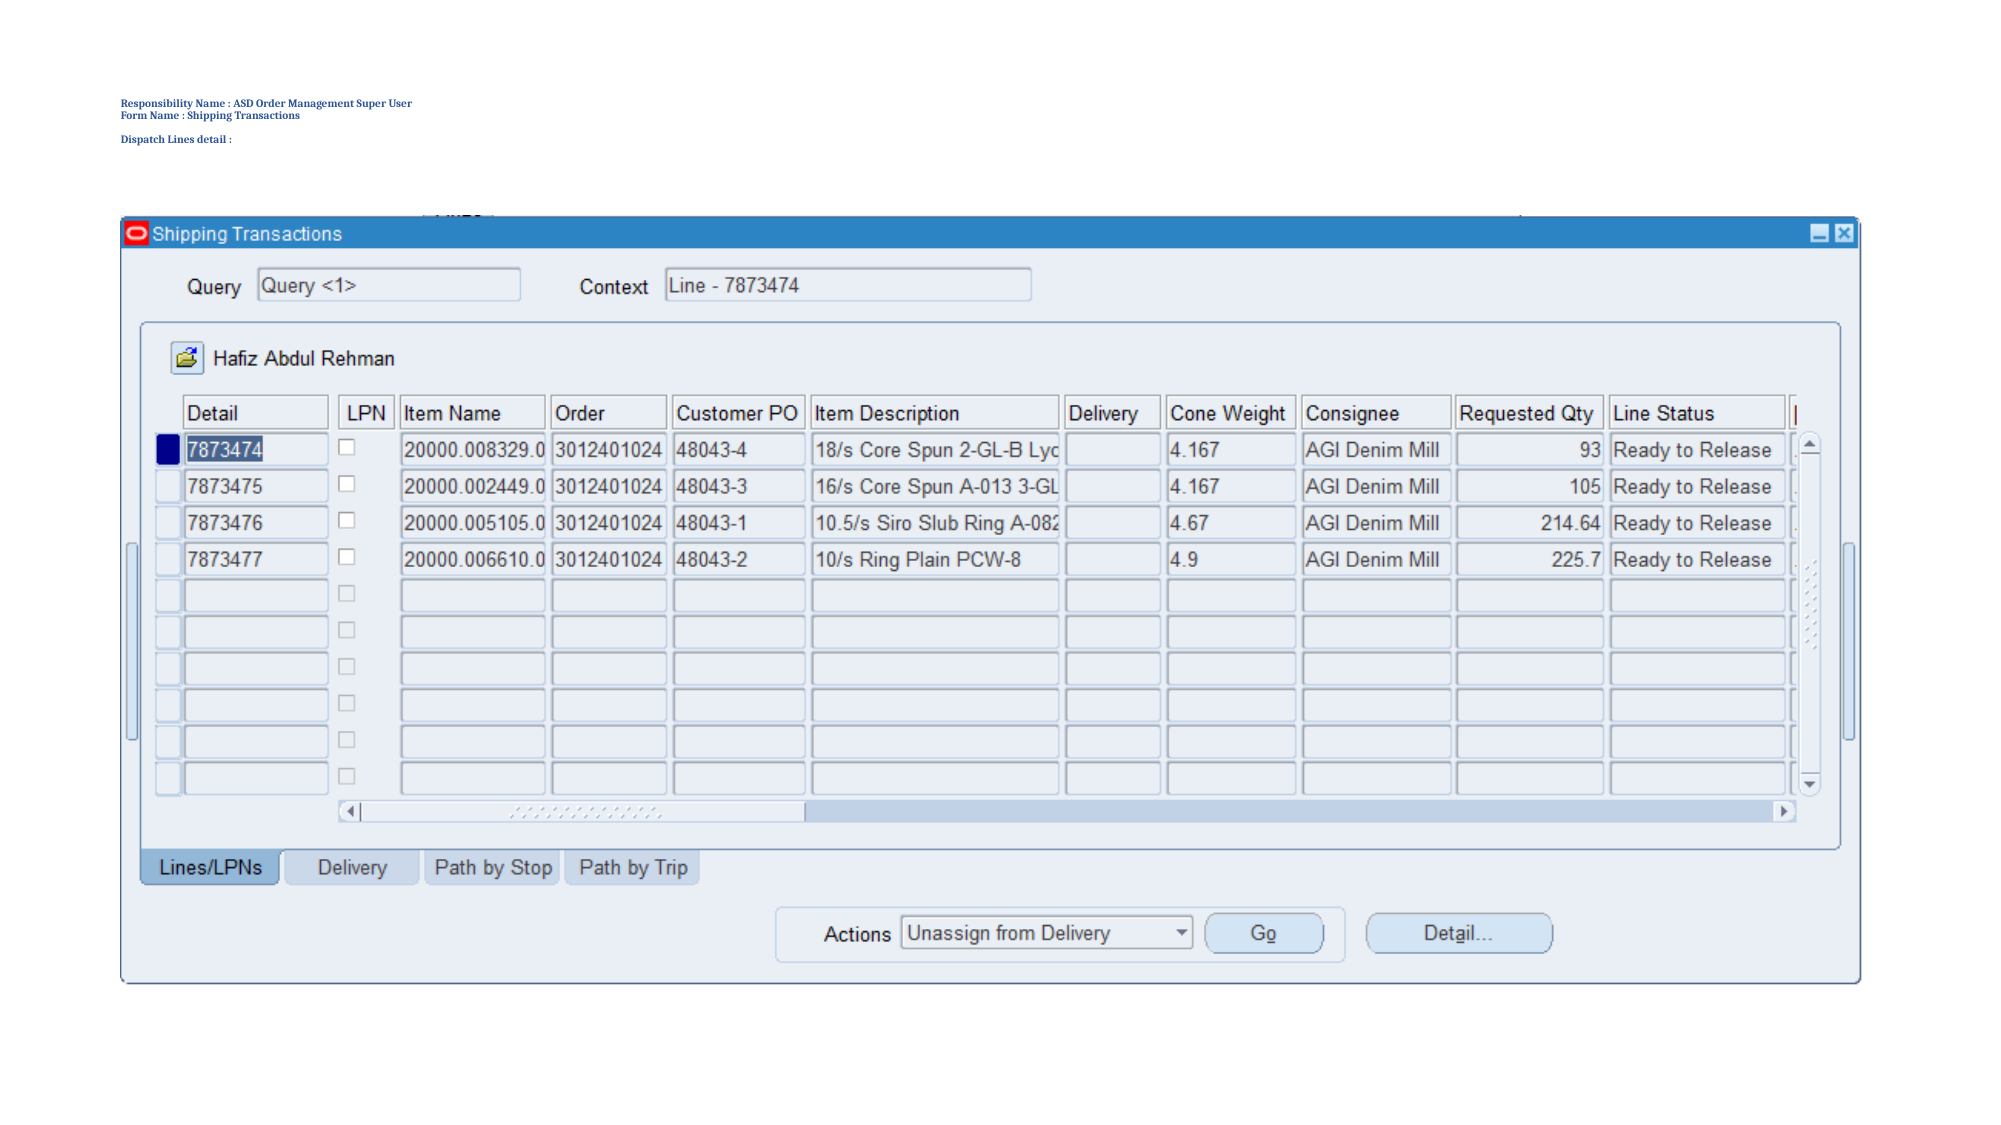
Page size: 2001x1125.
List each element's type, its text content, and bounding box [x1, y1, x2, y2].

title Responsibility Name : ASD Order Management Super User Form Name : Shipping Transactions Dispatch Lines detail : [105, 77, 1889, 185]
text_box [120, 215, 1863, 986]
